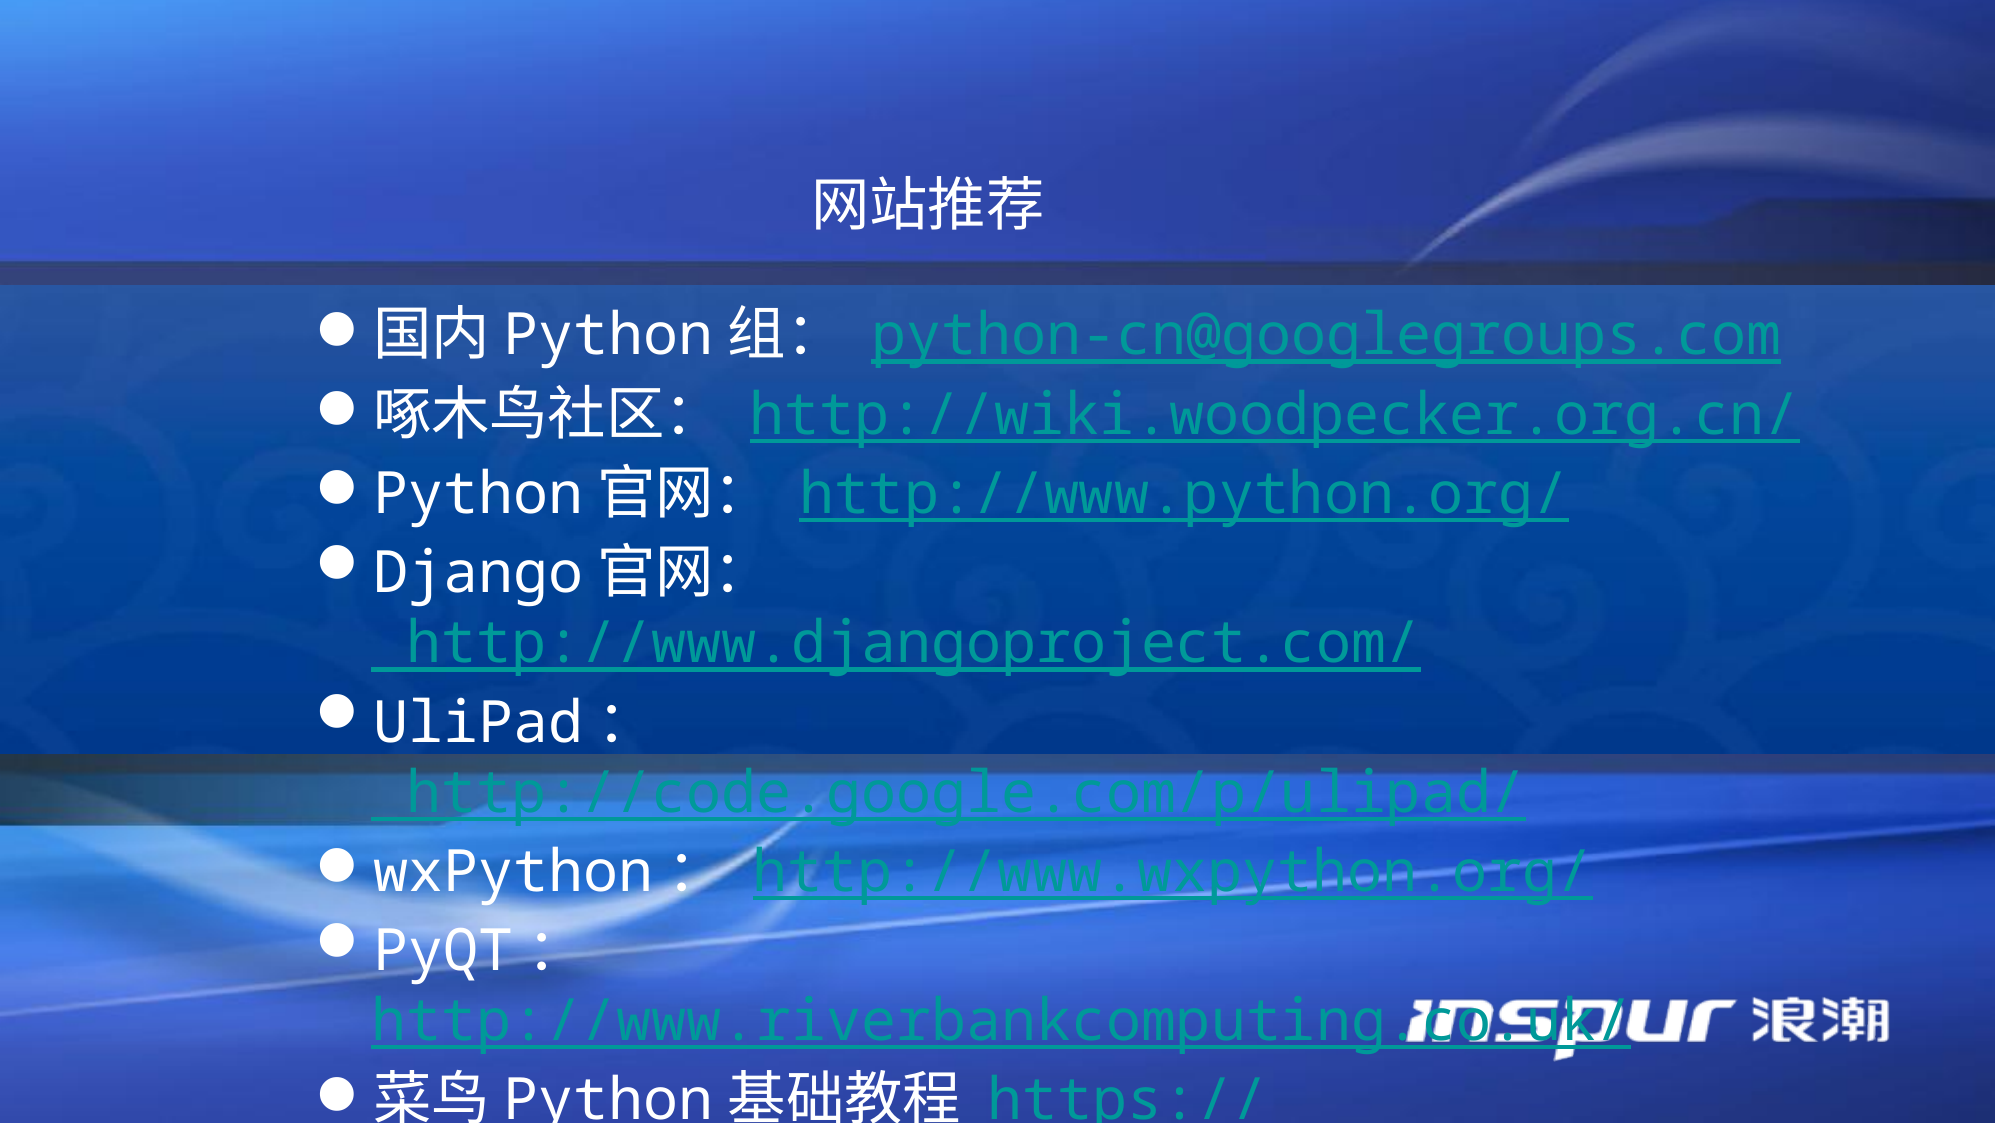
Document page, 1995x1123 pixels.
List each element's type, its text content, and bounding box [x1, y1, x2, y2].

picture [0, 0, 1995, 1123]
text_box 国内Python组： python-cn@googlegroups.com 啄木鸟社区： http://wiki.woodpecker.org.cn/ Python官网： http://www.python.org/ Django官网： http://www.djangoproject.com/ UliPad： http://code.google.com/p/ulipad/ wxPython： http://www.wxpython.org/ PyQT：http://www.riverbankcomputing.co.uk/ 菜鸟Python基础教程 https://www.runoob.com/python/ W3C school https://www.w3cschool.cn/python/ [300, 289, 1837, 1123]
text_box 网站推荐 [796, 159, 1140, 245]
